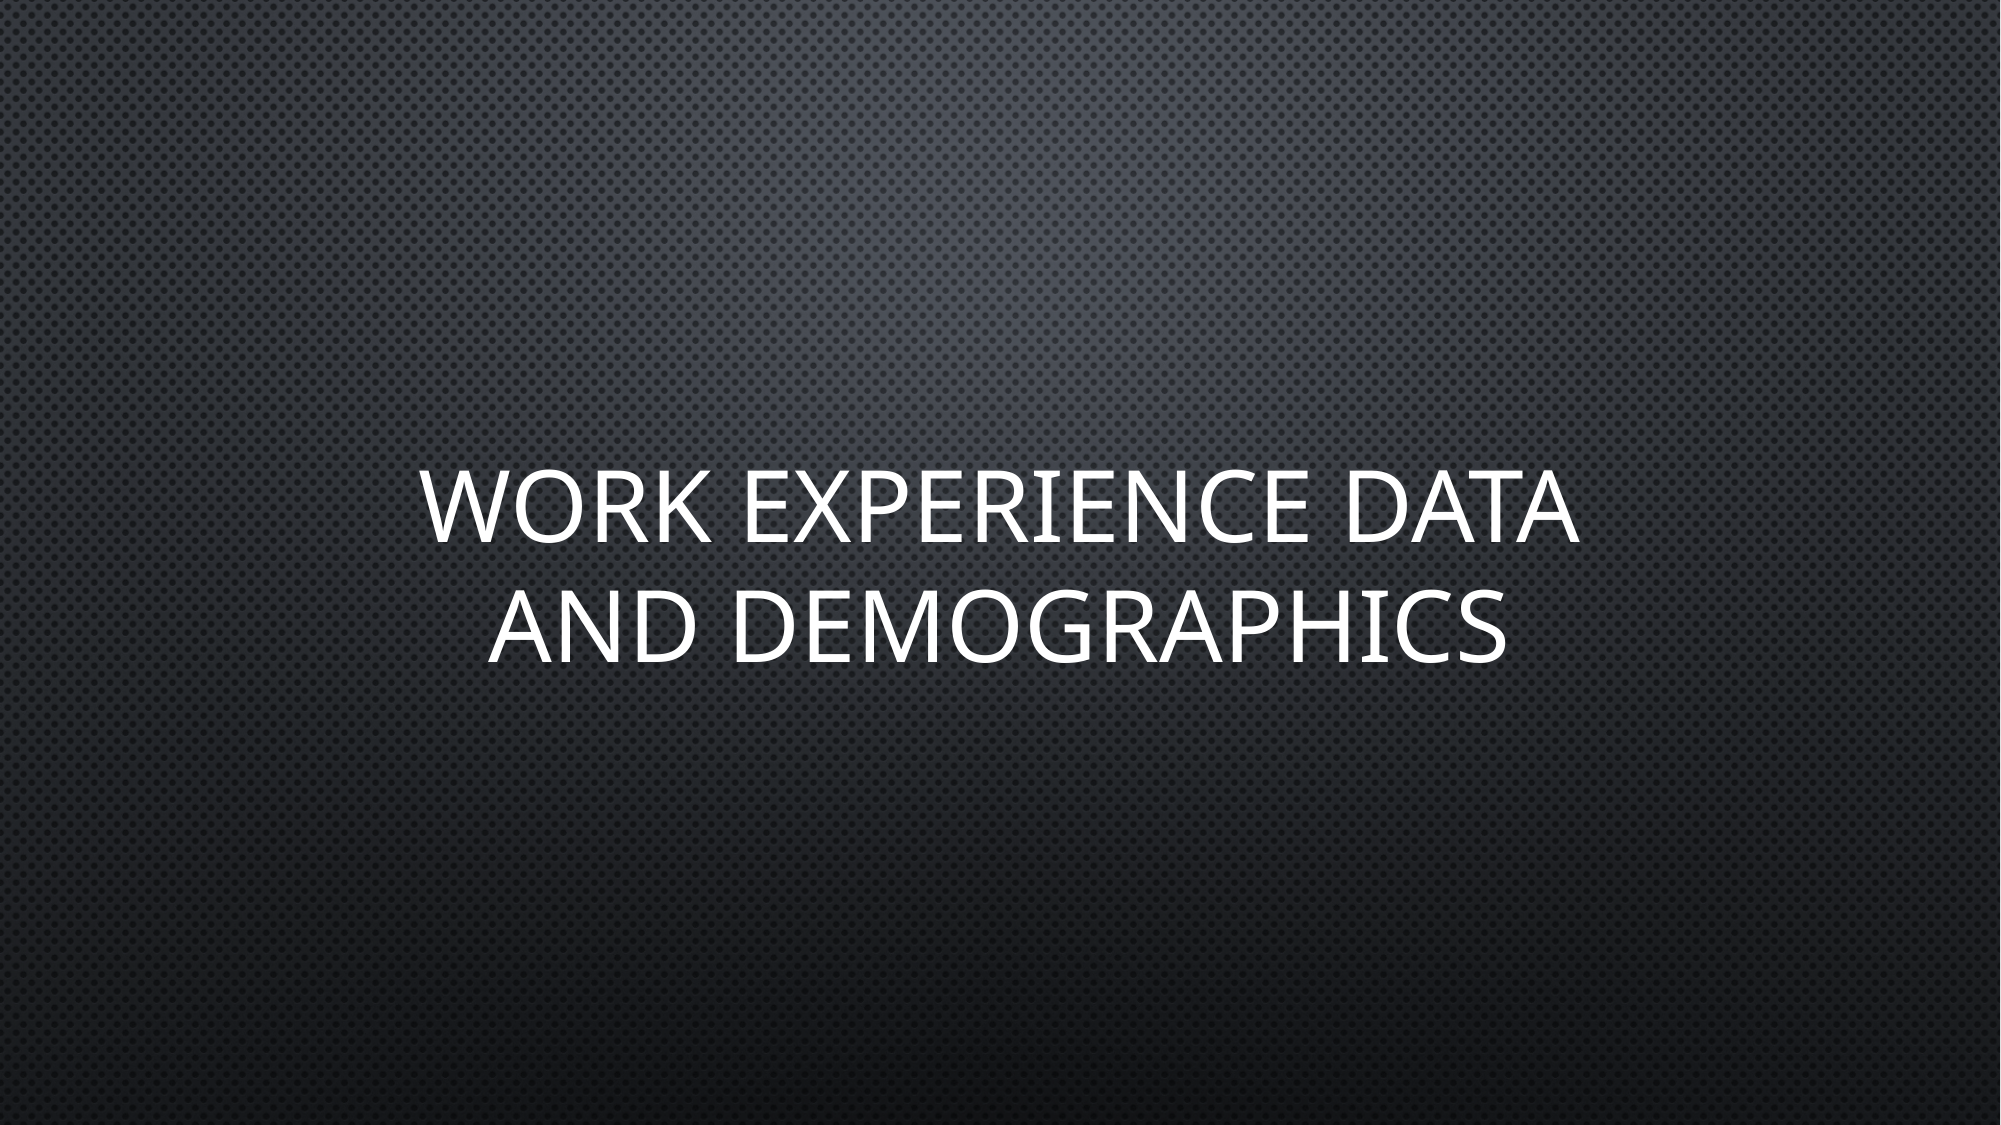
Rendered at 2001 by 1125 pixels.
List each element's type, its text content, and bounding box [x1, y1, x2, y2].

title Work Experience Data and Demographics [288, 164, 1712, 690]
